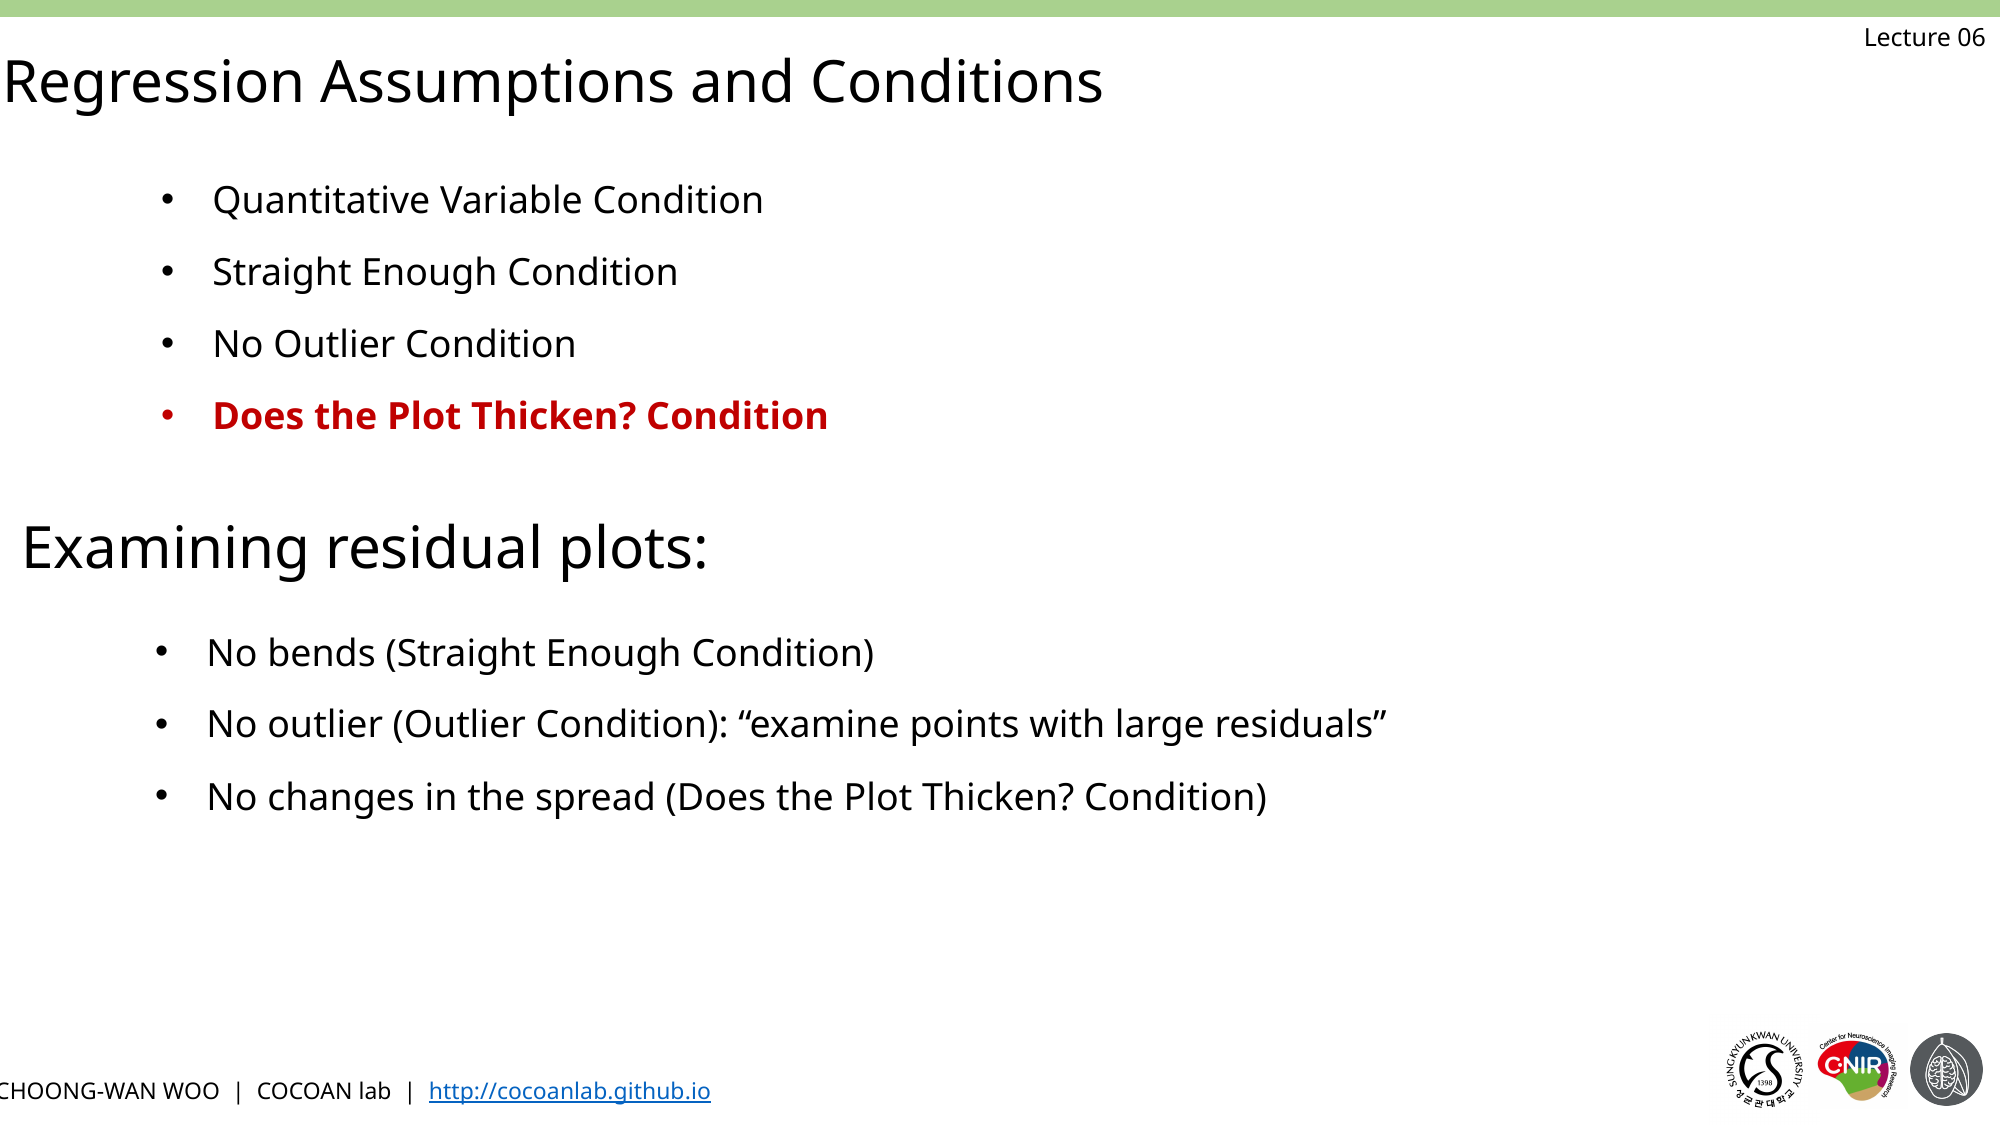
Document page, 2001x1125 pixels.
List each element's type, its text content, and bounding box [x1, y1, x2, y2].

text_box Quantitative Variable Condition Straight Enough Condition No Outlier Condition Does the Plot Thicken? Condition [146, 141, 845, 445]
text_box [0, 0, 2000, 18]
text_box Regression Assumptions and Conditions [0, 36, 1120, 122]
text_box Examining residual plots: [6, 502, 724, 588]
text_box Lecture 06 [1623, 13, 2000, 59]
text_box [1709, 1014, 1983, 1125]
text_box No bends (Straight Enough Condition) No outlier (Outlier Condition): “examine points with large residuals” No changes in the spread (Does the Plot Thicken? Condition) [140, 594, 1403, 825]
text_box CHOONG-WAN WOO | COCOAN lab | http://cocoanlab.github.io [0, 1069, 727, 1116]
